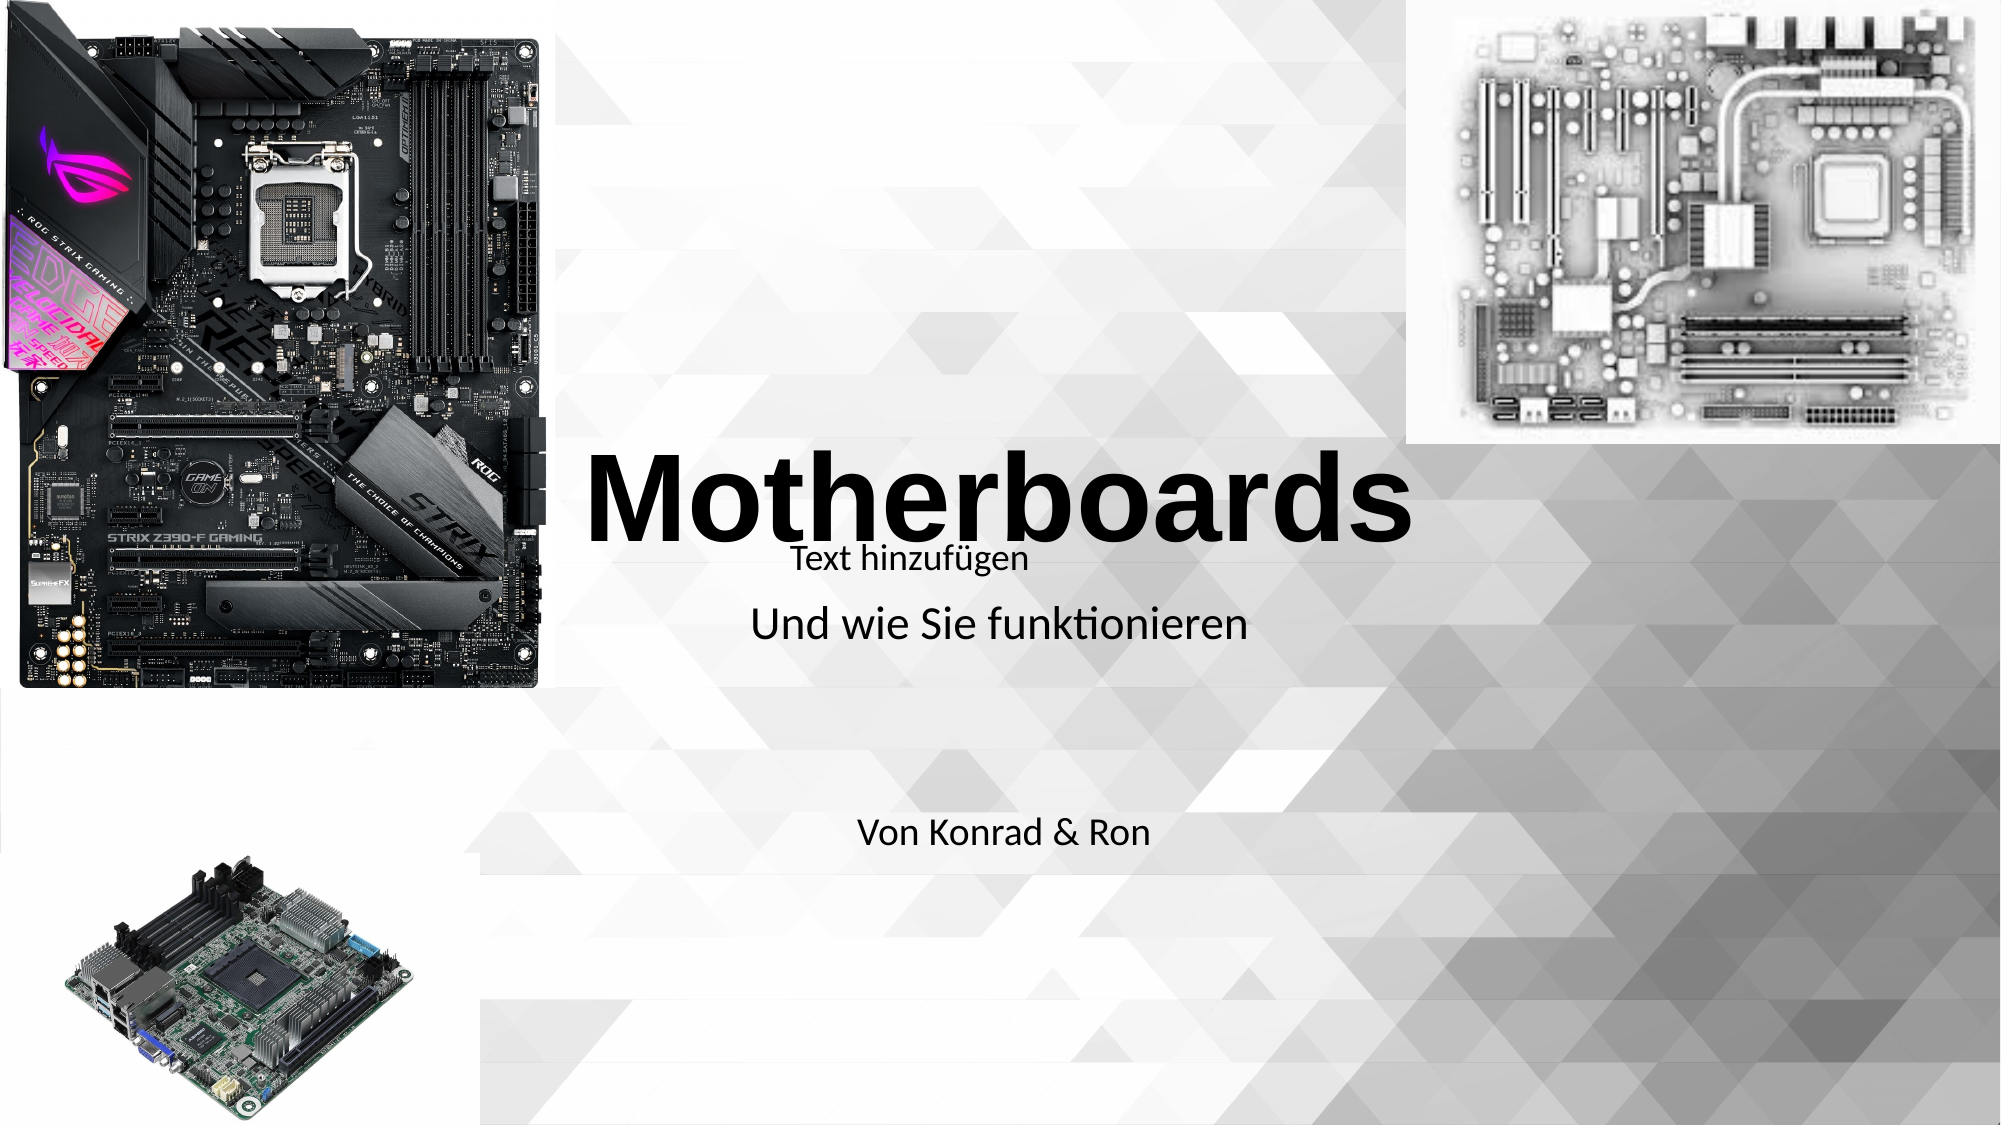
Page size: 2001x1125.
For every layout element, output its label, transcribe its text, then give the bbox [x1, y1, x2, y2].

text_box Text hinzufügen [774, 524, 1225, 585]
picture [0, 0, 2001, 1125]
subtitle Und wie Sie funktionieren Von Konrad & Ron [249, 590, 1750, 863]
title Motherboards [556, 184, 1750, 576]
